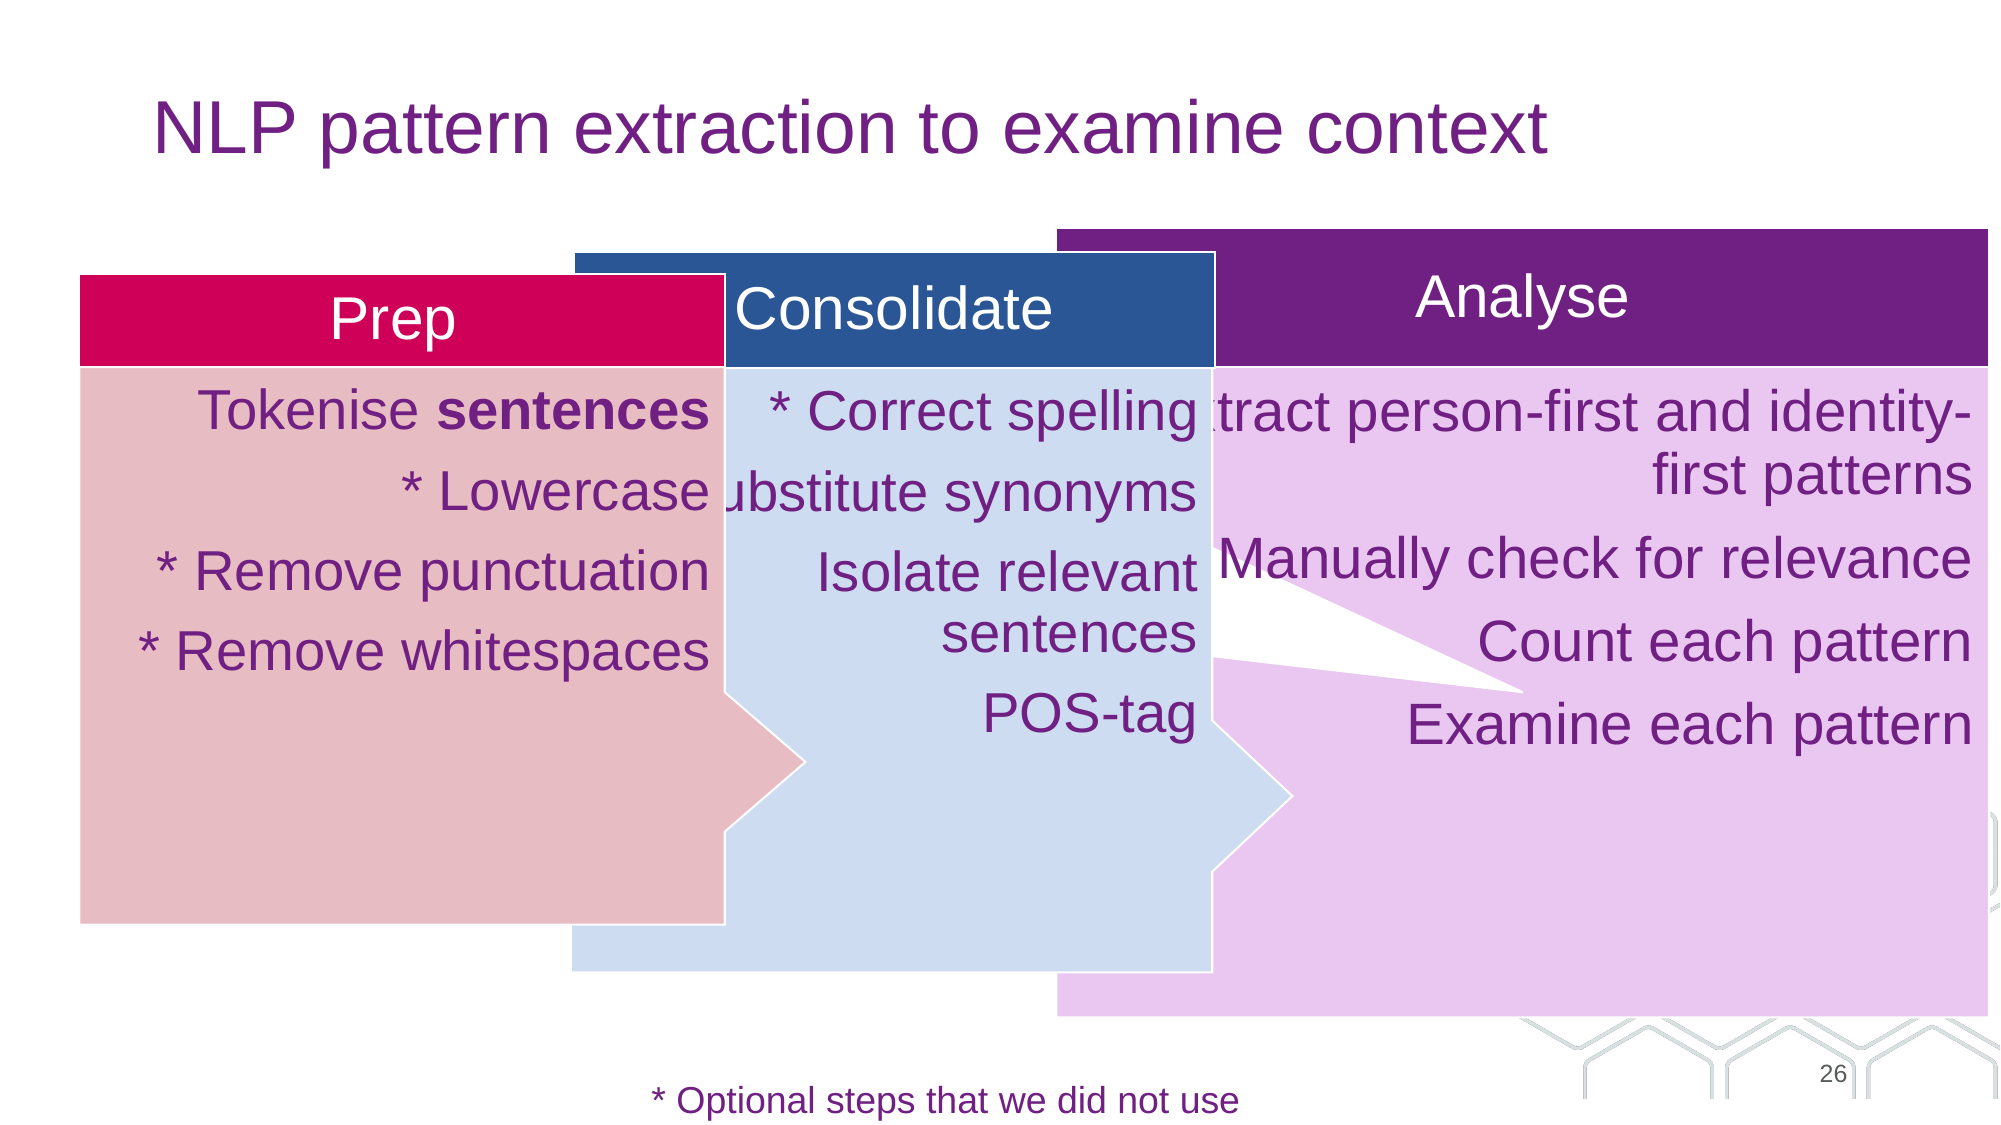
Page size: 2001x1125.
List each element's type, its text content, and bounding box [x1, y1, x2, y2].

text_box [79, 228, 1990, 1018]
picture [1412, 508, 2001, 1099]
title NLP pattern extraction to examine context [137, 84, 1775, 175]
text_box * Optional steps that we did not use [636, 1068, 1638, 1125]
slide_number 26 [1412, 1042, 1863, 1103]
